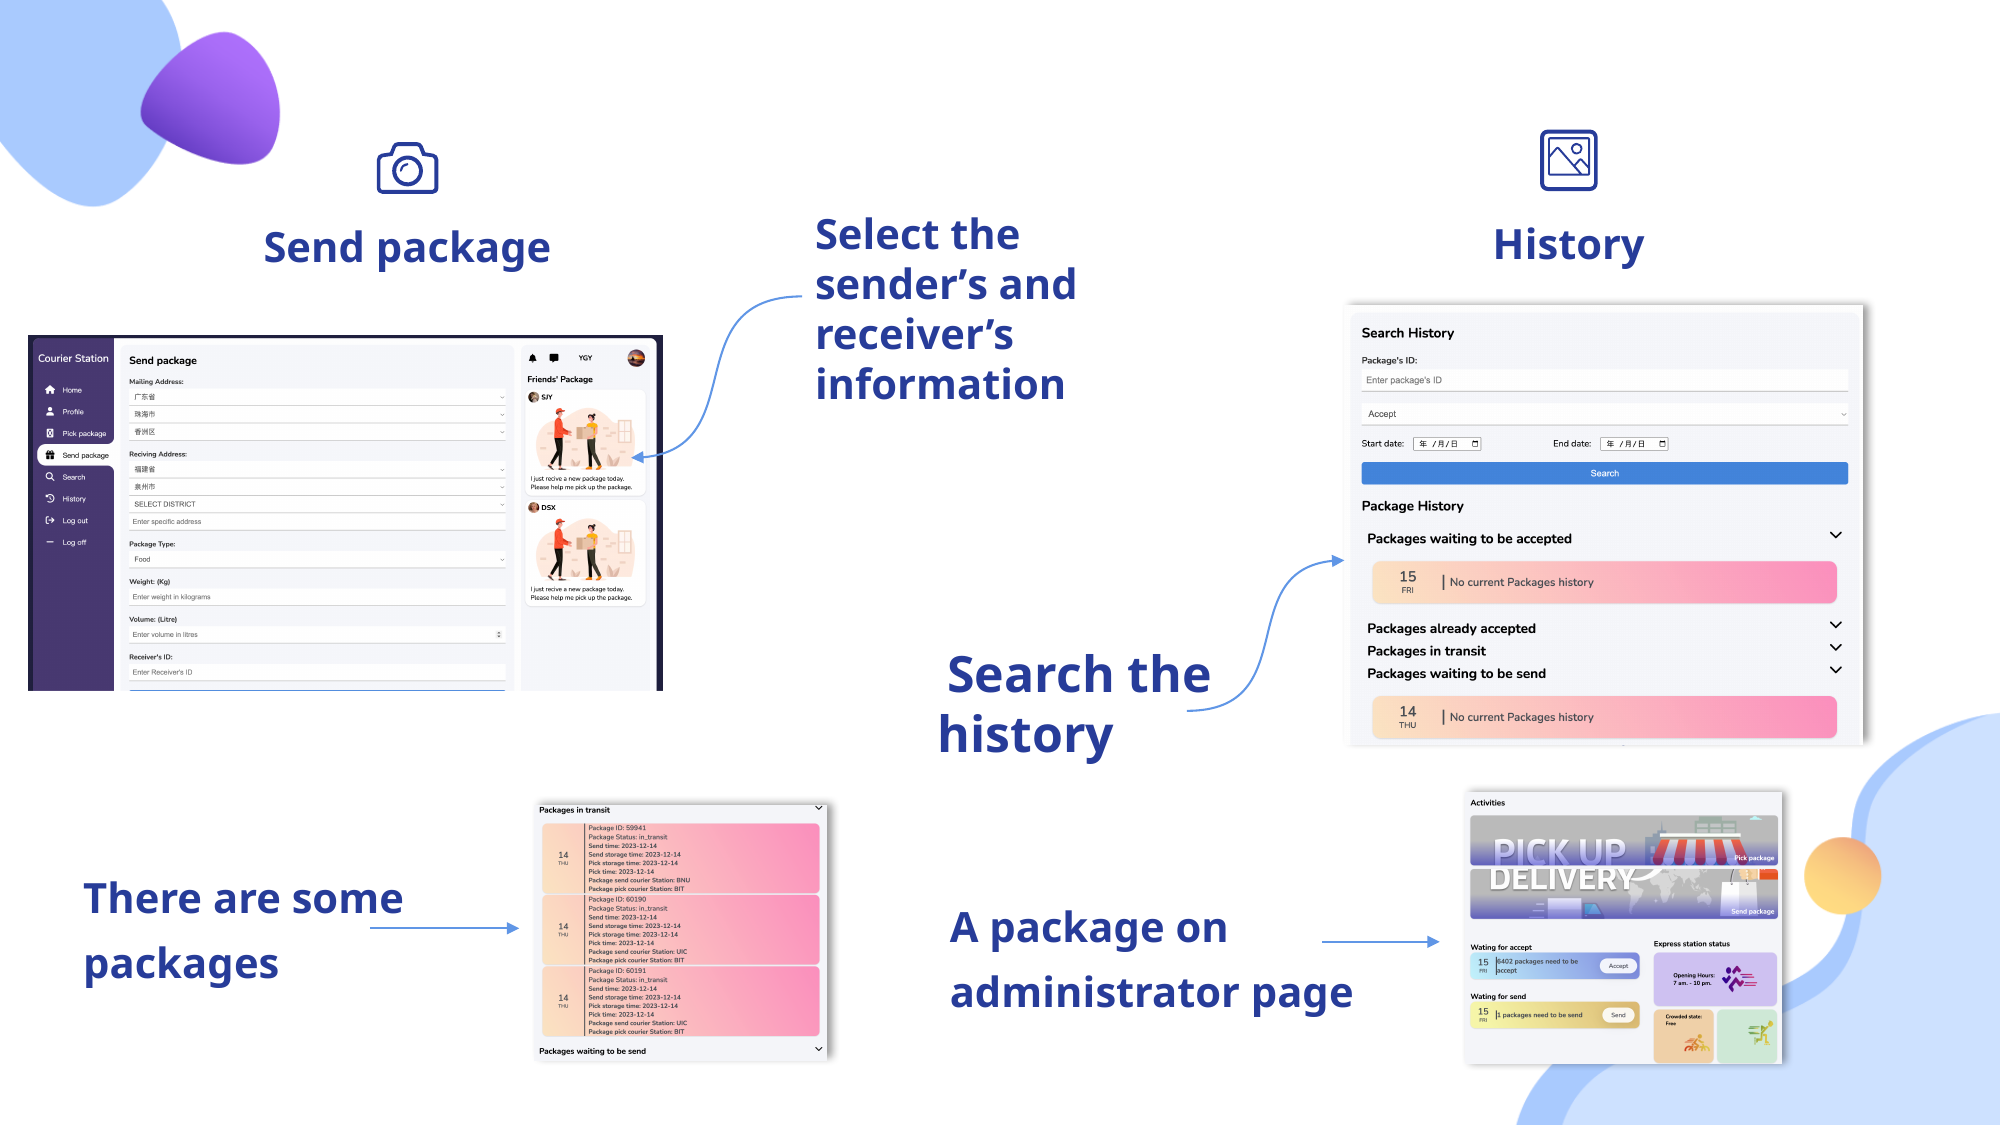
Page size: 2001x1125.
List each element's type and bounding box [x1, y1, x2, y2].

picture [0, 0, 2000, 1125]
text_box [631, 296, 803, 458]
text_box [1186, 560, 1345, 711]
